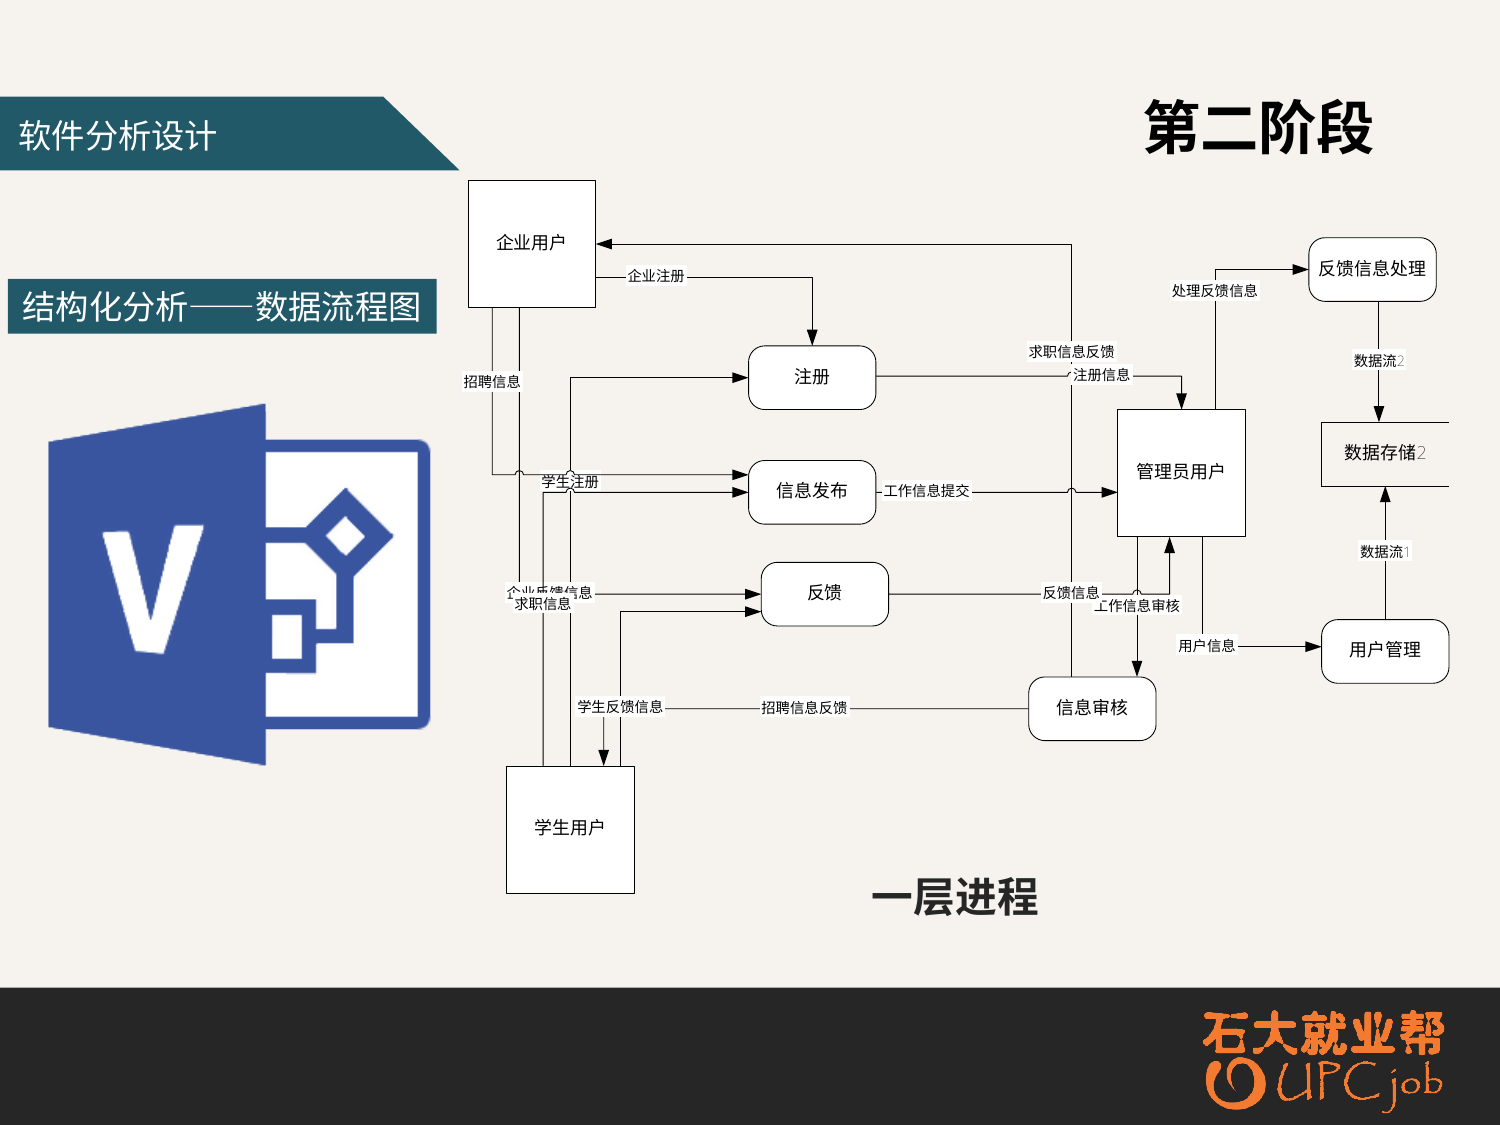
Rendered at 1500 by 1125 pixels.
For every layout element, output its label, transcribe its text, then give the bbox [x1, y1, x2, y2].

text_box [0, 96, 460, 171]
text_box 第二阶段 [1127, 84, 1500, 169]
text_box 结构化分析——数据流程图 [7, 278, 437, 334]
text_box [459, 177, 1452, 929]
picture [1198, 1005, 1448, 1118]
picture [39, 385, 440, 786]
